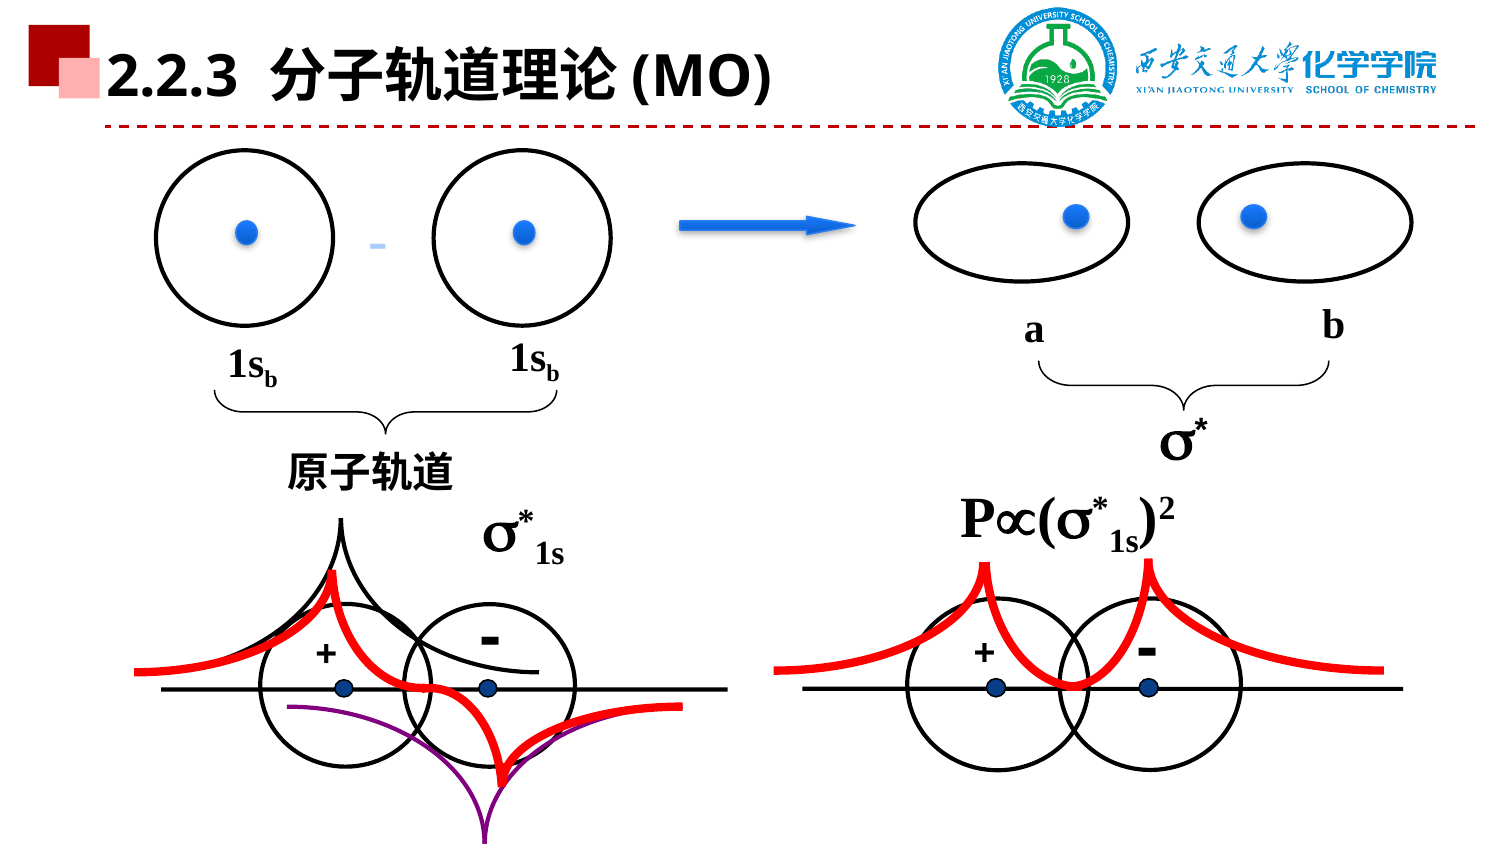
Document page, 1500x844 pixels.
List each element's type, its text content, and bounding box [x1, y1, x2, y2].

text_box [142, 517, 540, 566]
text_box [219, 389, 556, 434]
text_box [433, 149, 611, 388]
picture [998, 7, 1436, 127]
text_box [133, 567, 684, 790]
text_box [679, 215, 856, 236]
picture [998, 7, 1049, 57]
text_box 2.2.3 分子轨道理论(MO) [91, 30, 904, 116]
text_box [155, 149, 334, 394]
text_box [773, 471, 1404, 771]
text_box *1s [467, 484, 580, 566]
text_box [915, 163, 1412, 359]
text_box [1039, 366, 1328, 393]
text_box - [353, 194, 410, 280]
text_box * [1144, 393, 1223, 470]
text_box 原子轨道 [273, 438, 470, 504]
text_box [286, 796, 684, 844]
